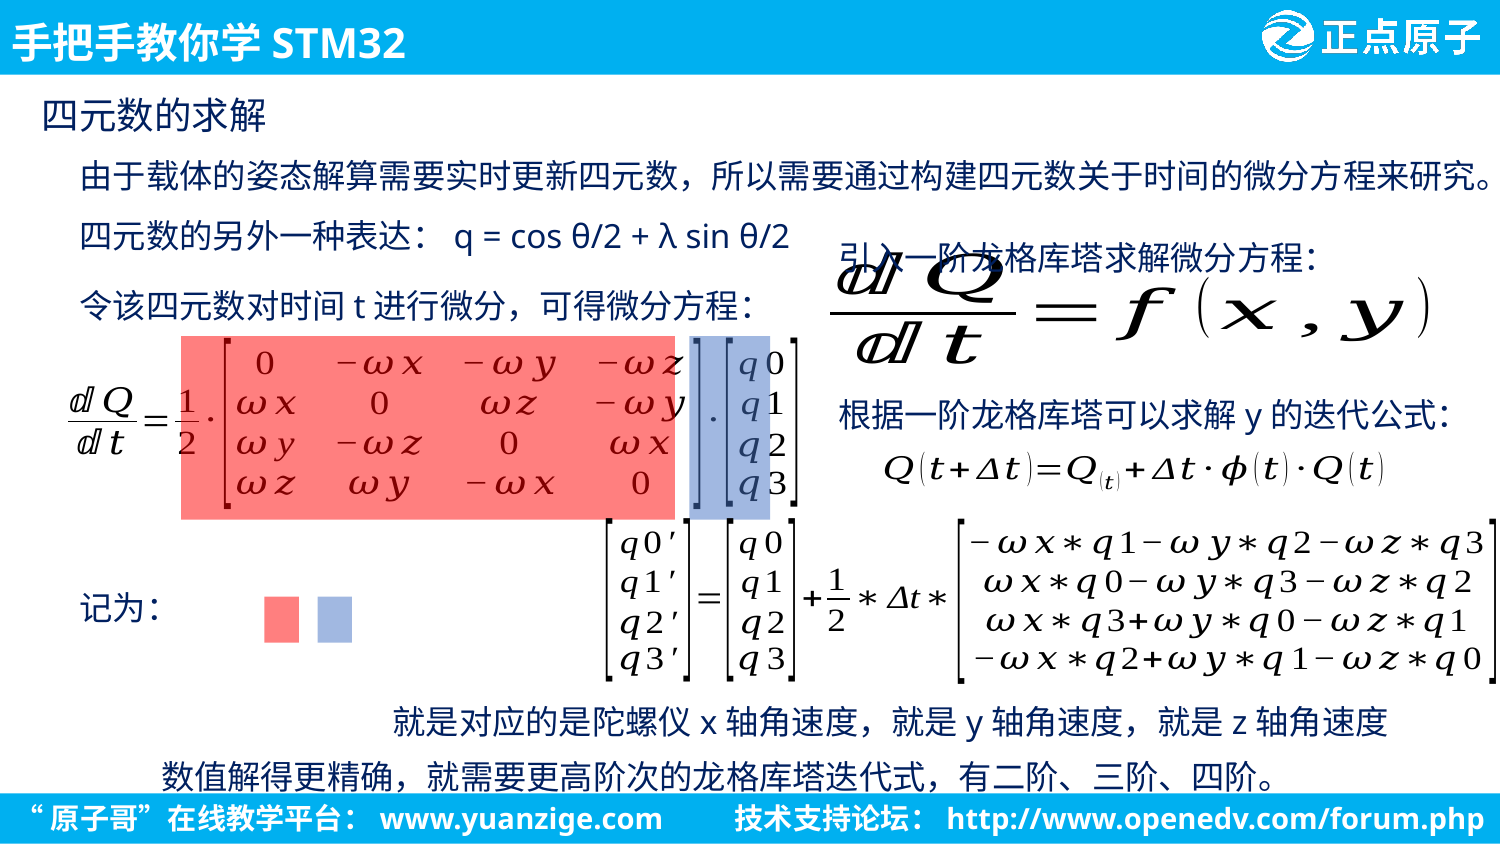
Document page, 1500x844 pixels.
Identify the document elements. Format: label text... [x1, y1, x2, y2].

picture [1368, 19, 1396, 42]
text_box [180, 335, 676, 521]
picture [1263, 27, 1301, 61]
text_box 四元数的另外一种表达：q = cos θ/2 + λ sin θ/2 [65, 203, 920, 263]
text_box 引入一阶龙格库塔求解微分方程： [823, 209, 1410, 285]
text_box [299, 0, 1500, 76]
text_box [263, 596, 300, 644]
text_box [317, 596, 353, 644]
text_box 四元数的求解 [26, 62, 299, 145]
picture [1431, 45, 1438, 51]
text_box 由于载体的姿态解算需要实时更新四元数，所以需要通过构建四元数关于时间的微分方程来研究。 [65, 128, 1500, 203]
picture [1273, 11, 1314, 45]
picture [1323, 21, 1357, 53]
text_box 根据一阶龙格库塔可以求解y的迭代公式： [823, 367, 1500, 442]
picture [1446, 21, 1479, 54]
text_box 技术支持论坛：http://www.openedv.com/forum.php [560, 793, 1500, 843]
picture [1391, 46, 1397, 53]
picture [1276, 45, 1301, 53]
text_box [688, 335, 771, 521]
text_box 手把手教你学STM32 [0, 0, 967, 75]
picture [1412, 45, 1418, 52]
text_box 令该四元数对时间t进行微分，可得微分方程： [65, 263, 802, 333]
text_box “原子哥”在线教学平台：www.yuanzige.com [0, 793, 560, 843]
picture [1405, 21, 1438, 54]
